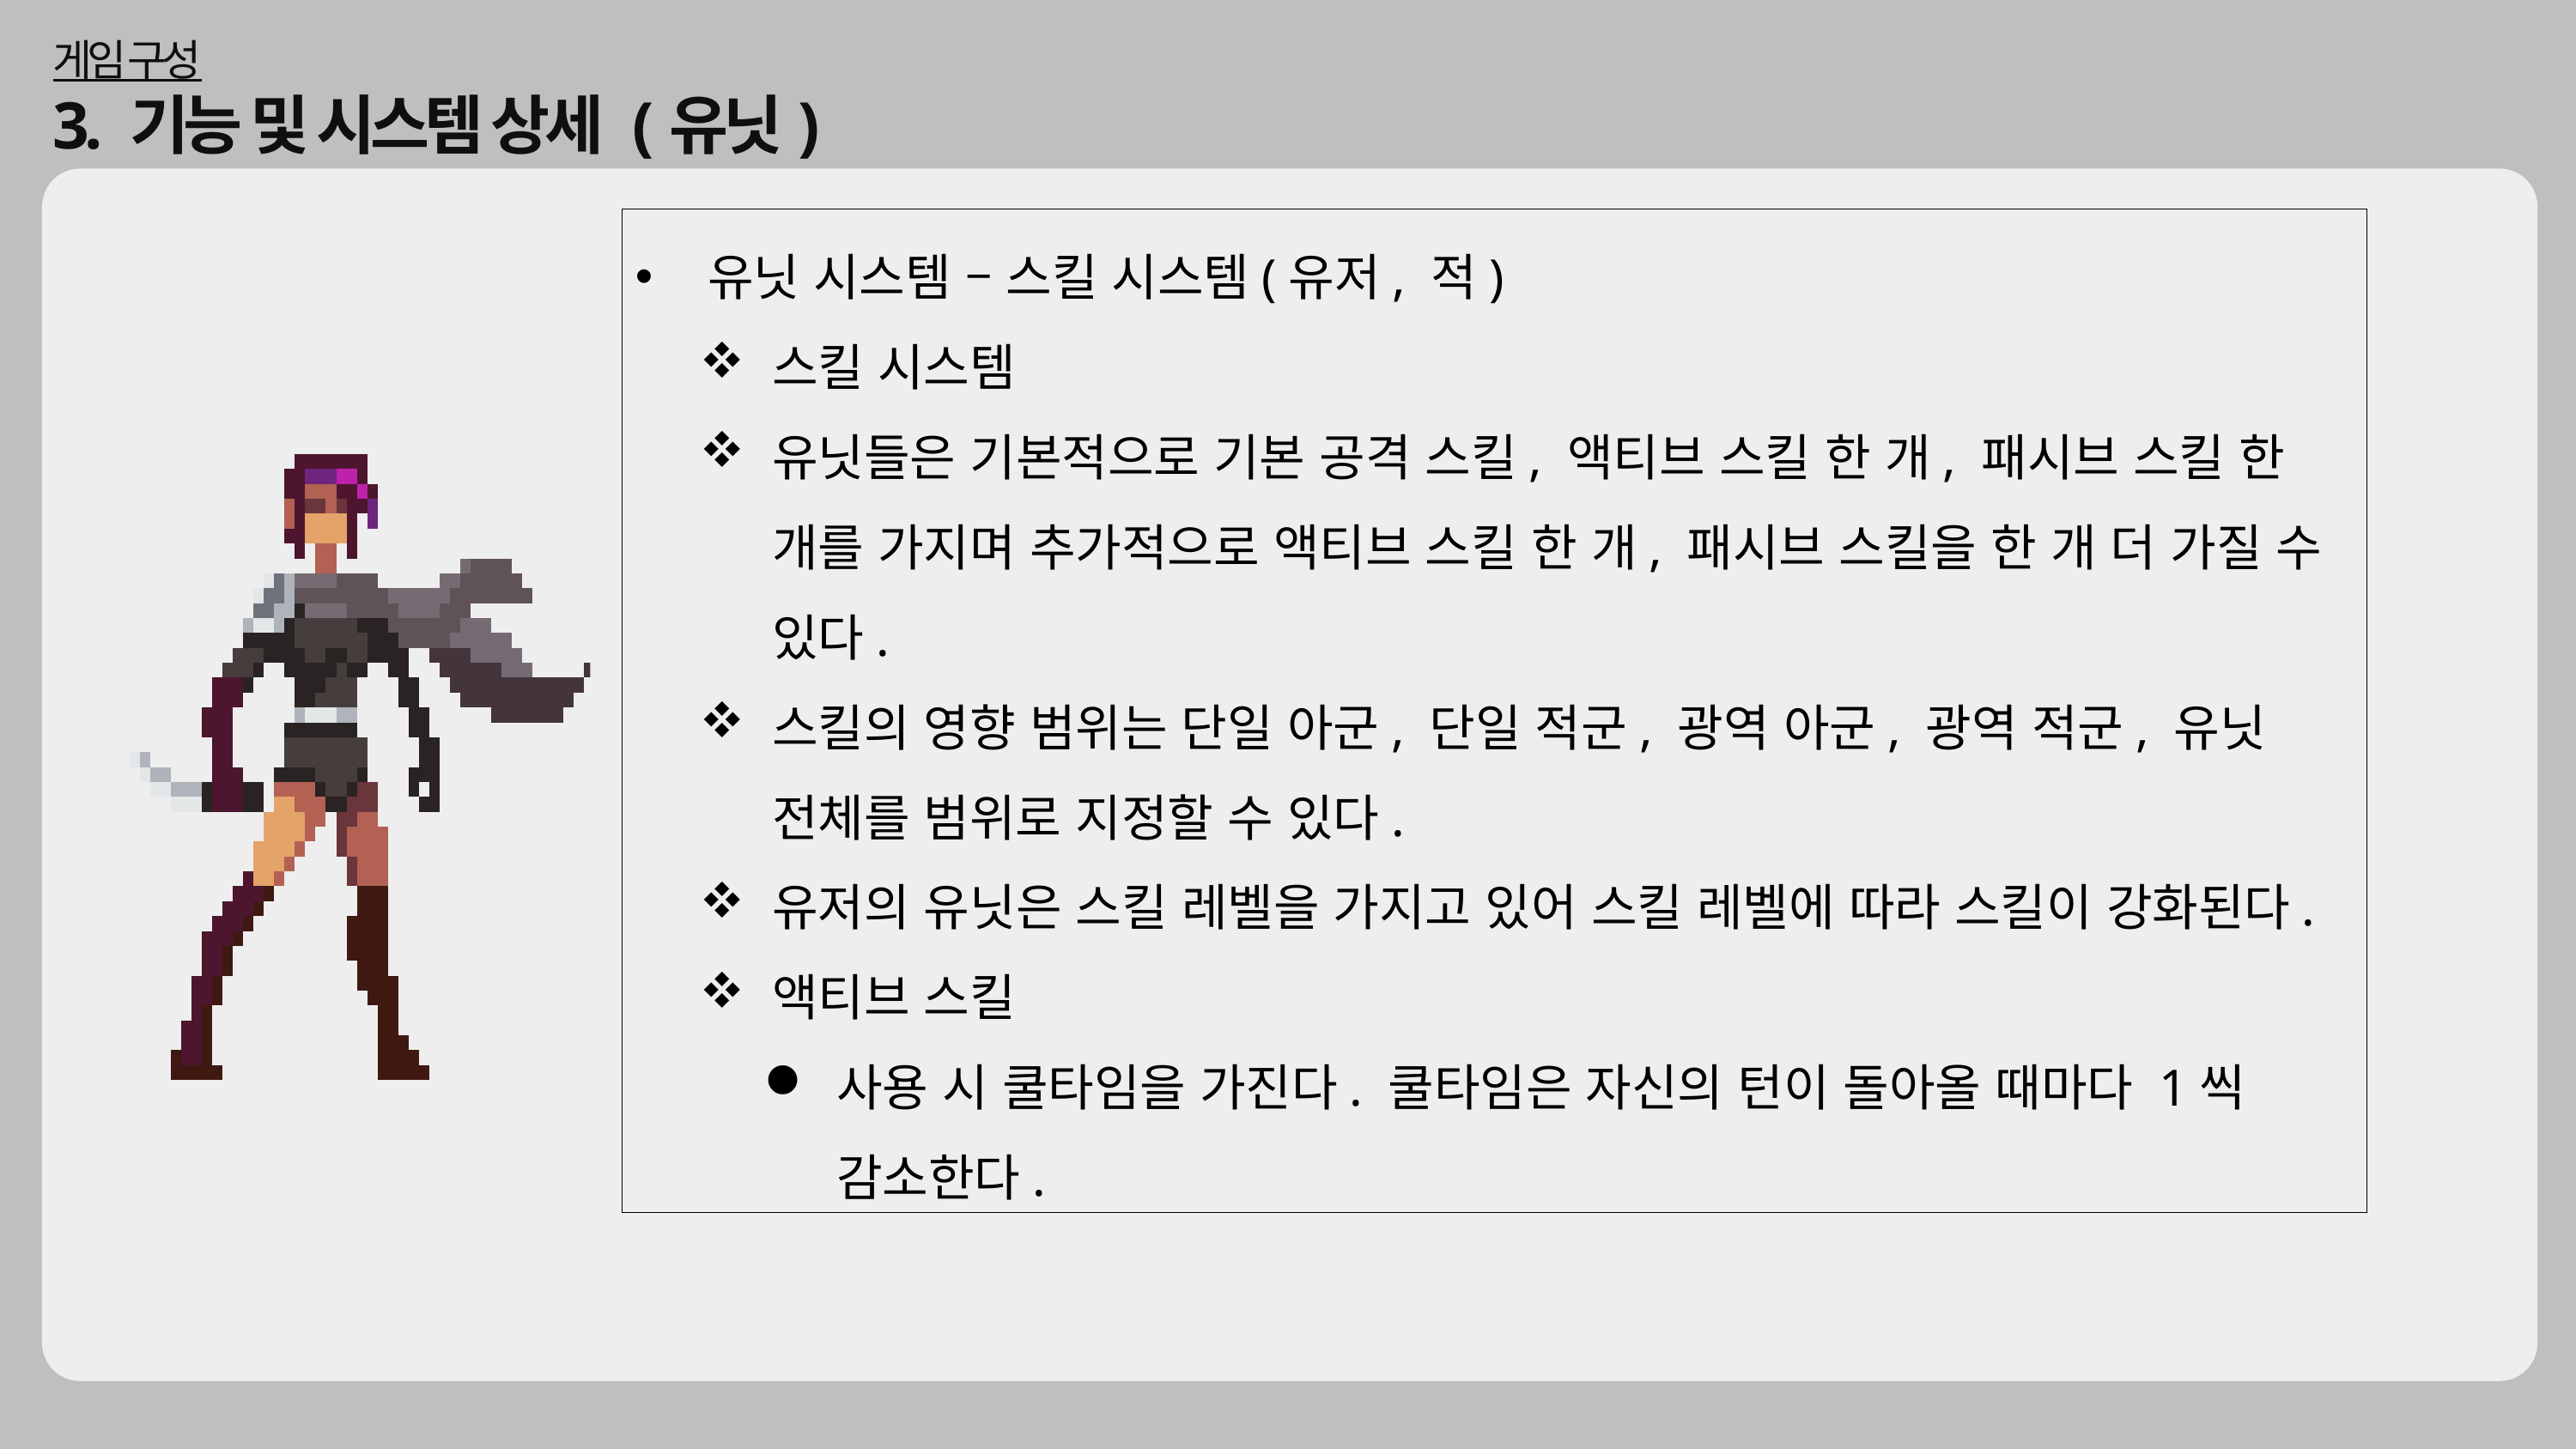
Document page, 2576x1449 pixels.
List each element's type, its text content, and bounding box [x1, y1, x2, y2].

picture [75, 354, 591, 1095]
text_box 유닛 시스템 – 스킬 시스템(유저, 적) 스킬 시스템 유닛들은 기본적으로 기본 공격 스킬, 액티브 스킬 한 개, 패시브 스킬 한 개를 가지며 추가적으로 액티브 스킬 한 개, 패시브 스킬을 한 개 더 가질 수 있다. 스킬의 영향 범위는 단일 아군, 단일 적군, 광역 아군, 광역 적군, 유닛 전체를 범위로 지정할 수 있다. 유저의 유닛은 스킬 레벨을 가지고 있어 스킬 레벨에 따라 스킬이 강화된다. 액티브 스킬 사용 시 쿨타임을 가진다. 쿨타임은 자신의 턴이 돌아올 때마다 1씩 감소한다. [622, 209, 2367, 1213]
text_box [39, 167, 2540, 1383]
text_box 게임 구성 3. 기능 및 시스템 상세 (유닛) [39, 26, 848, 168]
